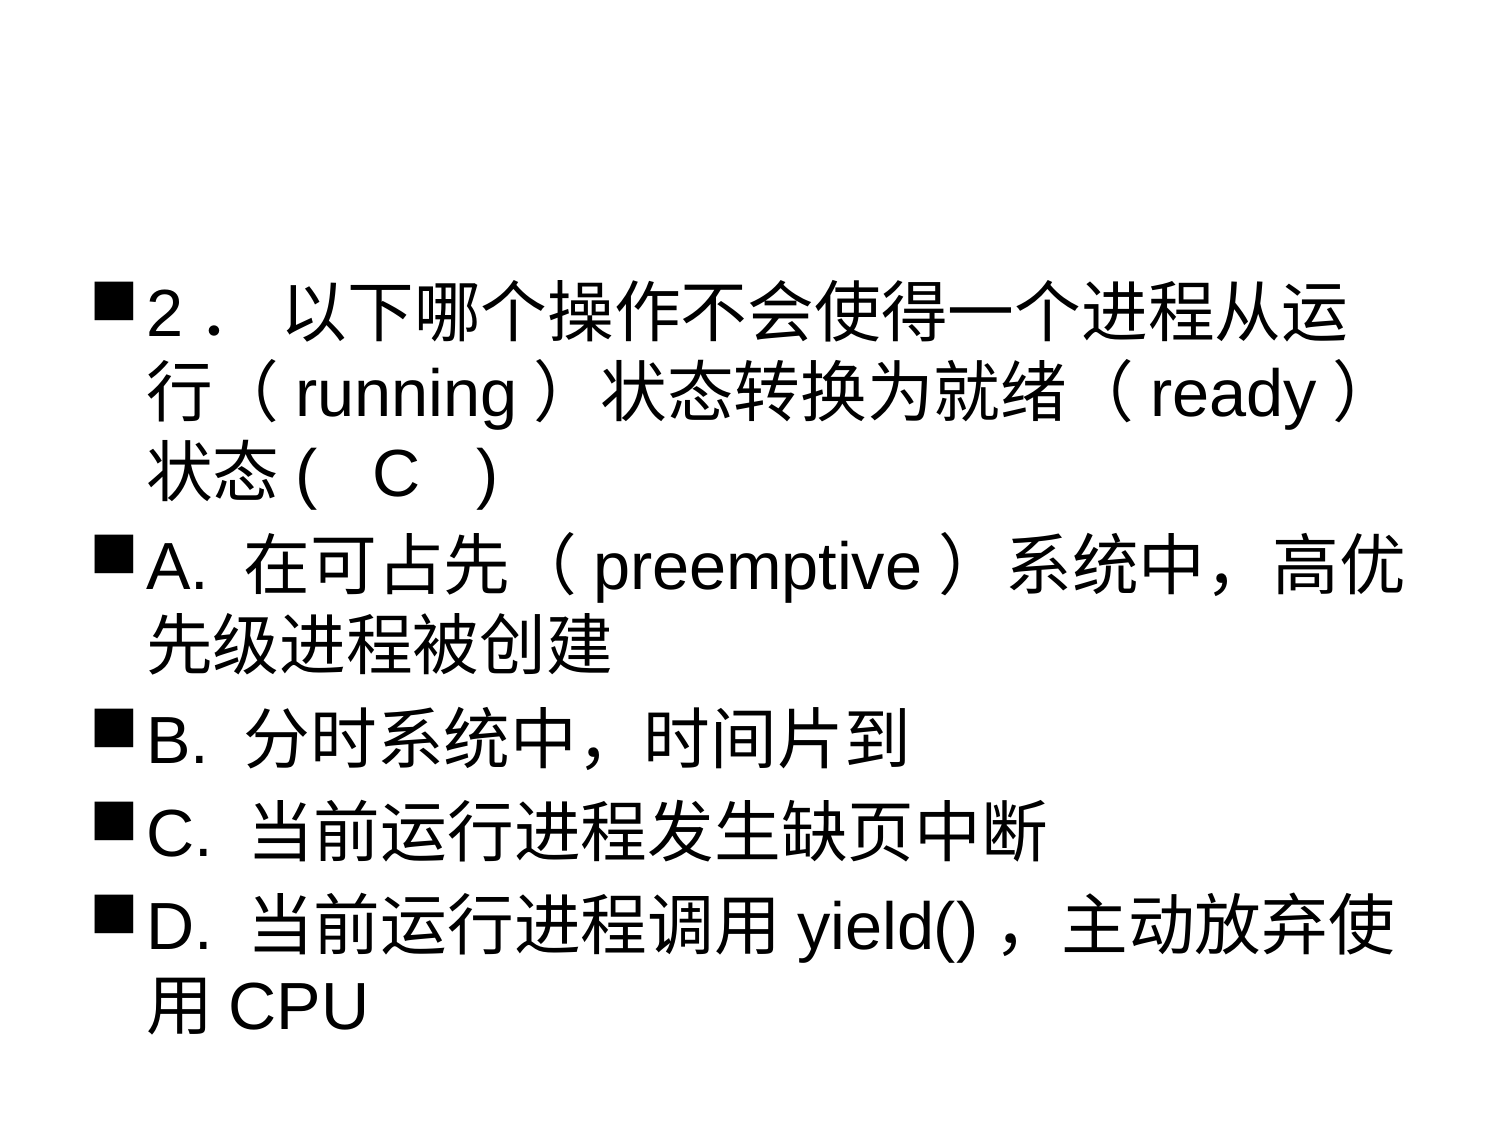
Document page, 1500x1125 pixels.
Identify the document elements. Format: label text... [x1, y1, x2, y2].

list 2． 以下哪个操作不会使得一个进程从运行（running）状态转换为就绪（ready）状态( C ) A. 在可占先（preemptive）系统中，高优先级进程被创建 B. 分时系统中，时间片到 C. 当前运行进程发生缺页中断 D. 当前运行进程调用yield()，主动放弃使用CPU [74, 262, 1426, 1006]
